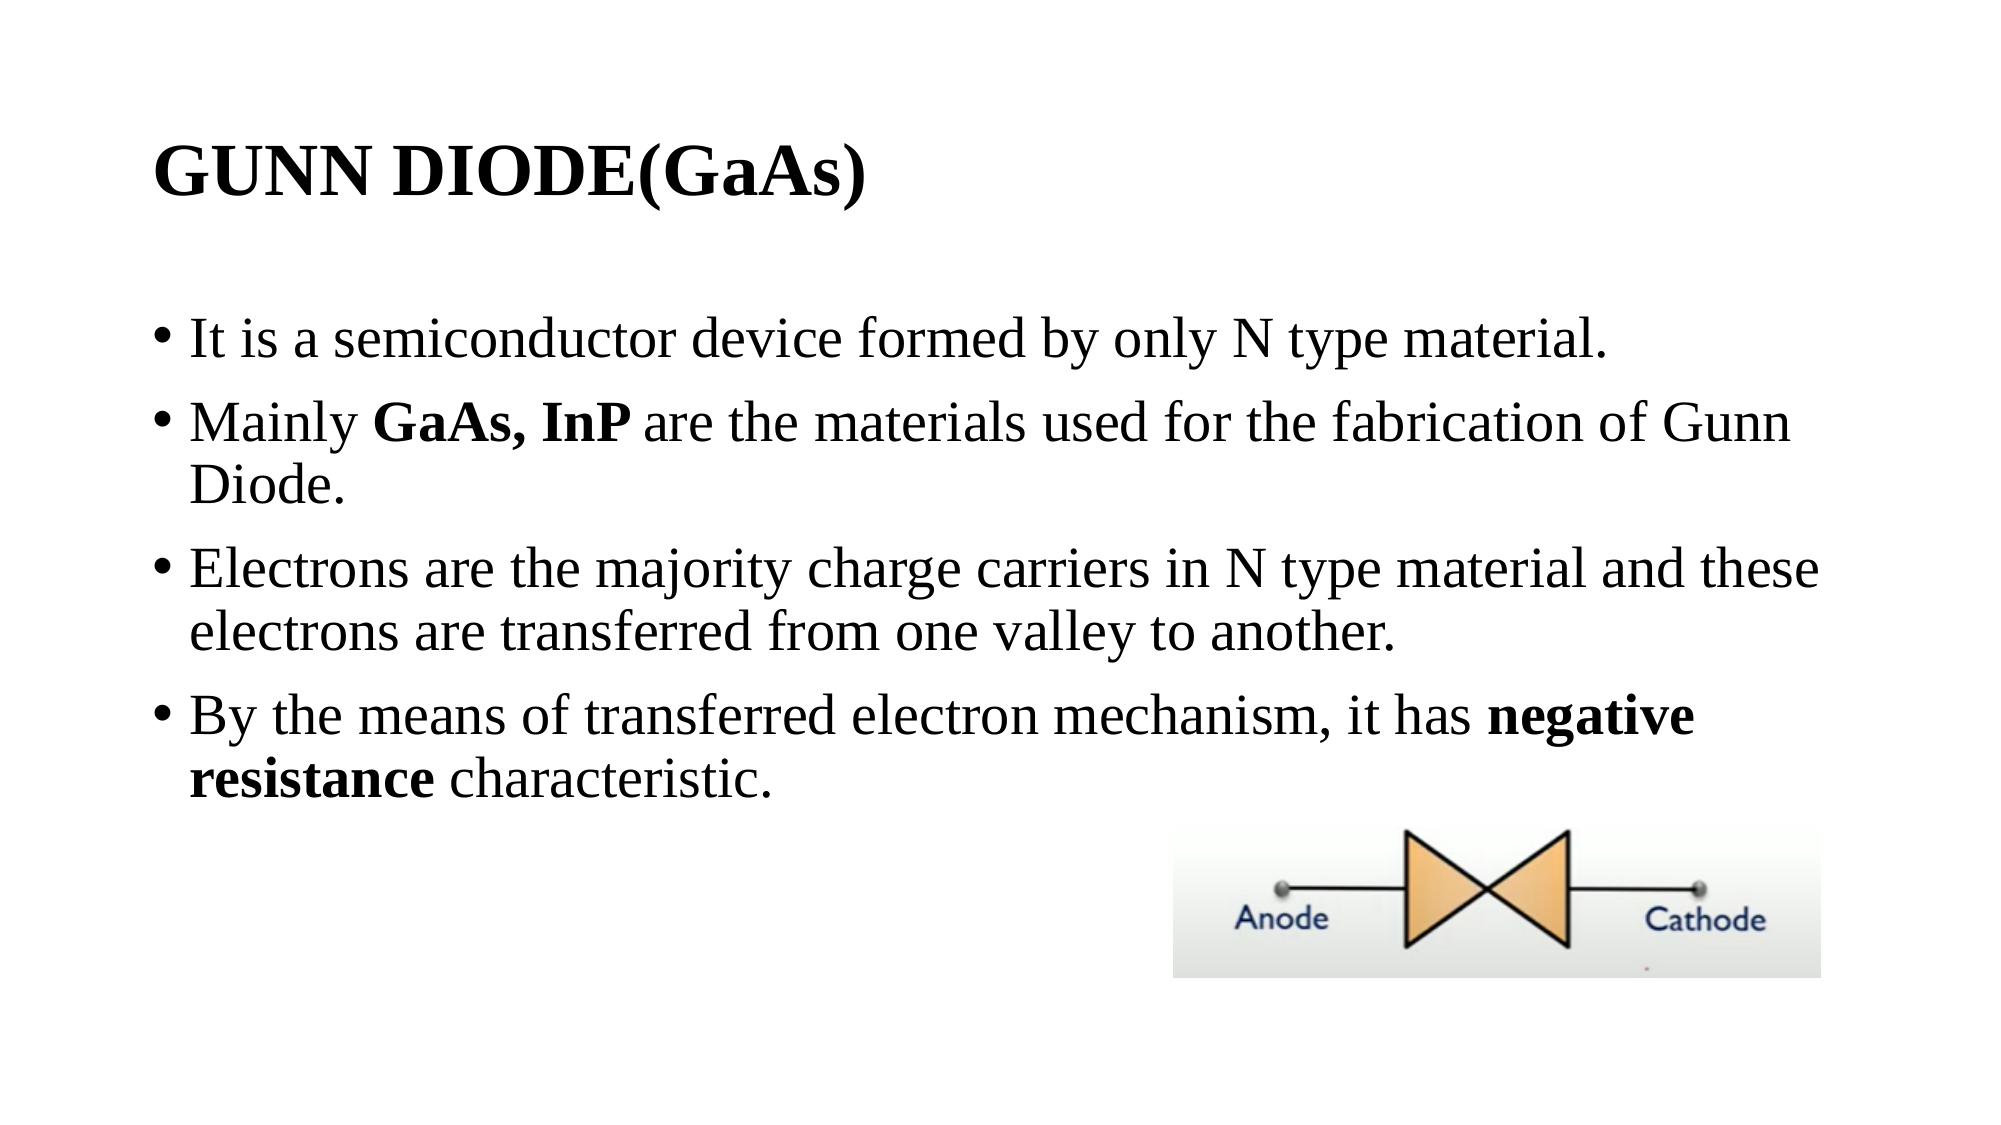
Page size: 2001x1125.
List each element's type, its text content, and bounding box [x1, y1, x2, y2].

title GUNN DIODE(GaAs) [137, 108, 1863, 236]
list It is a semiconductor device formed by only N type material. Mainly GaAs, InP are the materials used for the fabrication of Gunn Diode. Electrons are the majority charge carriers in N type material and these electrons are transferred from one valley to another. By the means of transferred electron mechanism, it has negative resistance characteristic. [137, 299, 1863, 1014]
picture [1173, 826, 1821, 978]
